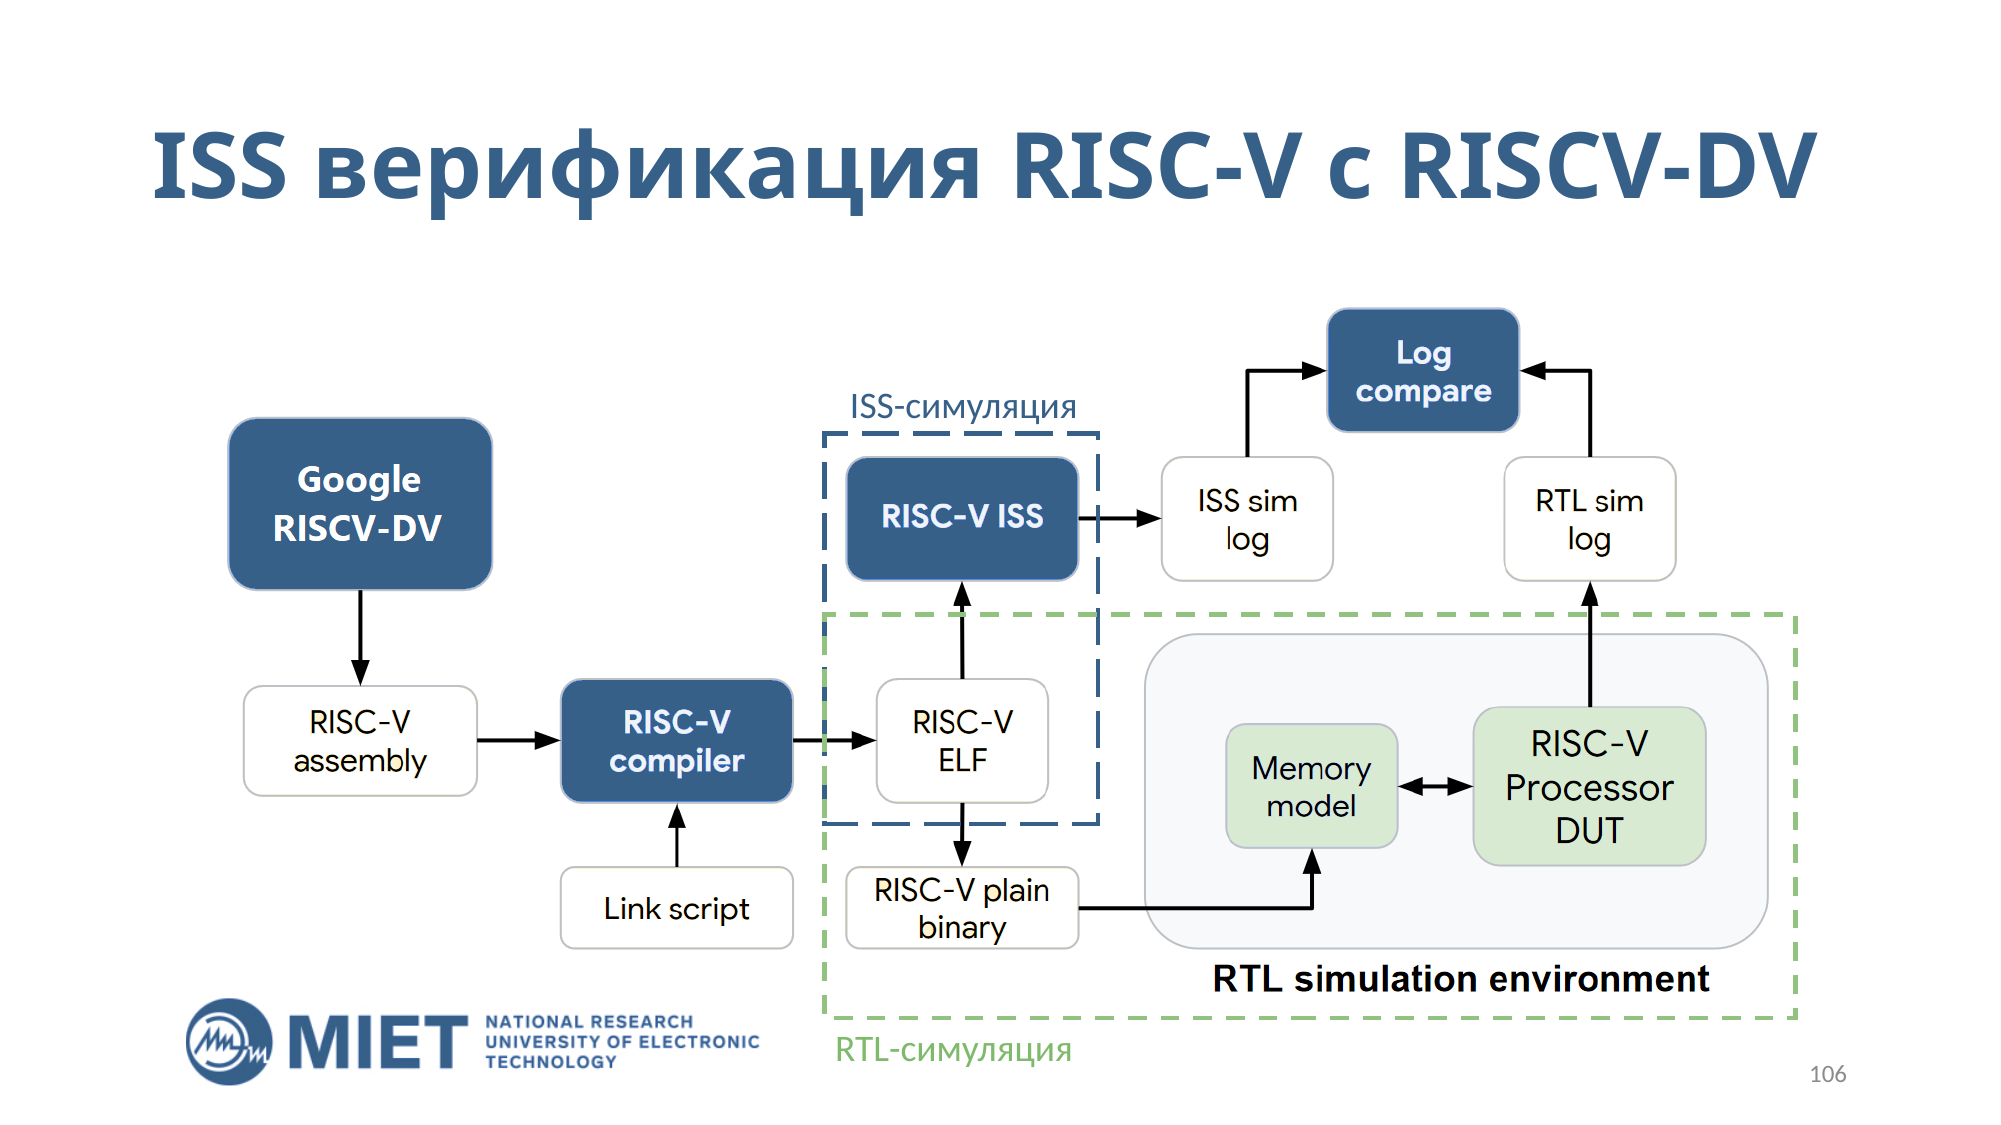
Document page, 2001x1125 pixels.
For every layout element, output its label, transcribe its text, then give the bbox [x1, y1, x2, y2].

title ISS верификация RISC-V c RISCV-DV [137, 59, 1863, 278]
picture [186, 996, 763, 1088]
text_box [824, 614, 1797, 1019]
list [218, 299, 1782, 1014]
slide_number 106 [1412, 1042, 1863, 1103]
text_box RTL-симуляция [820, 1016, 1102, 1077]
